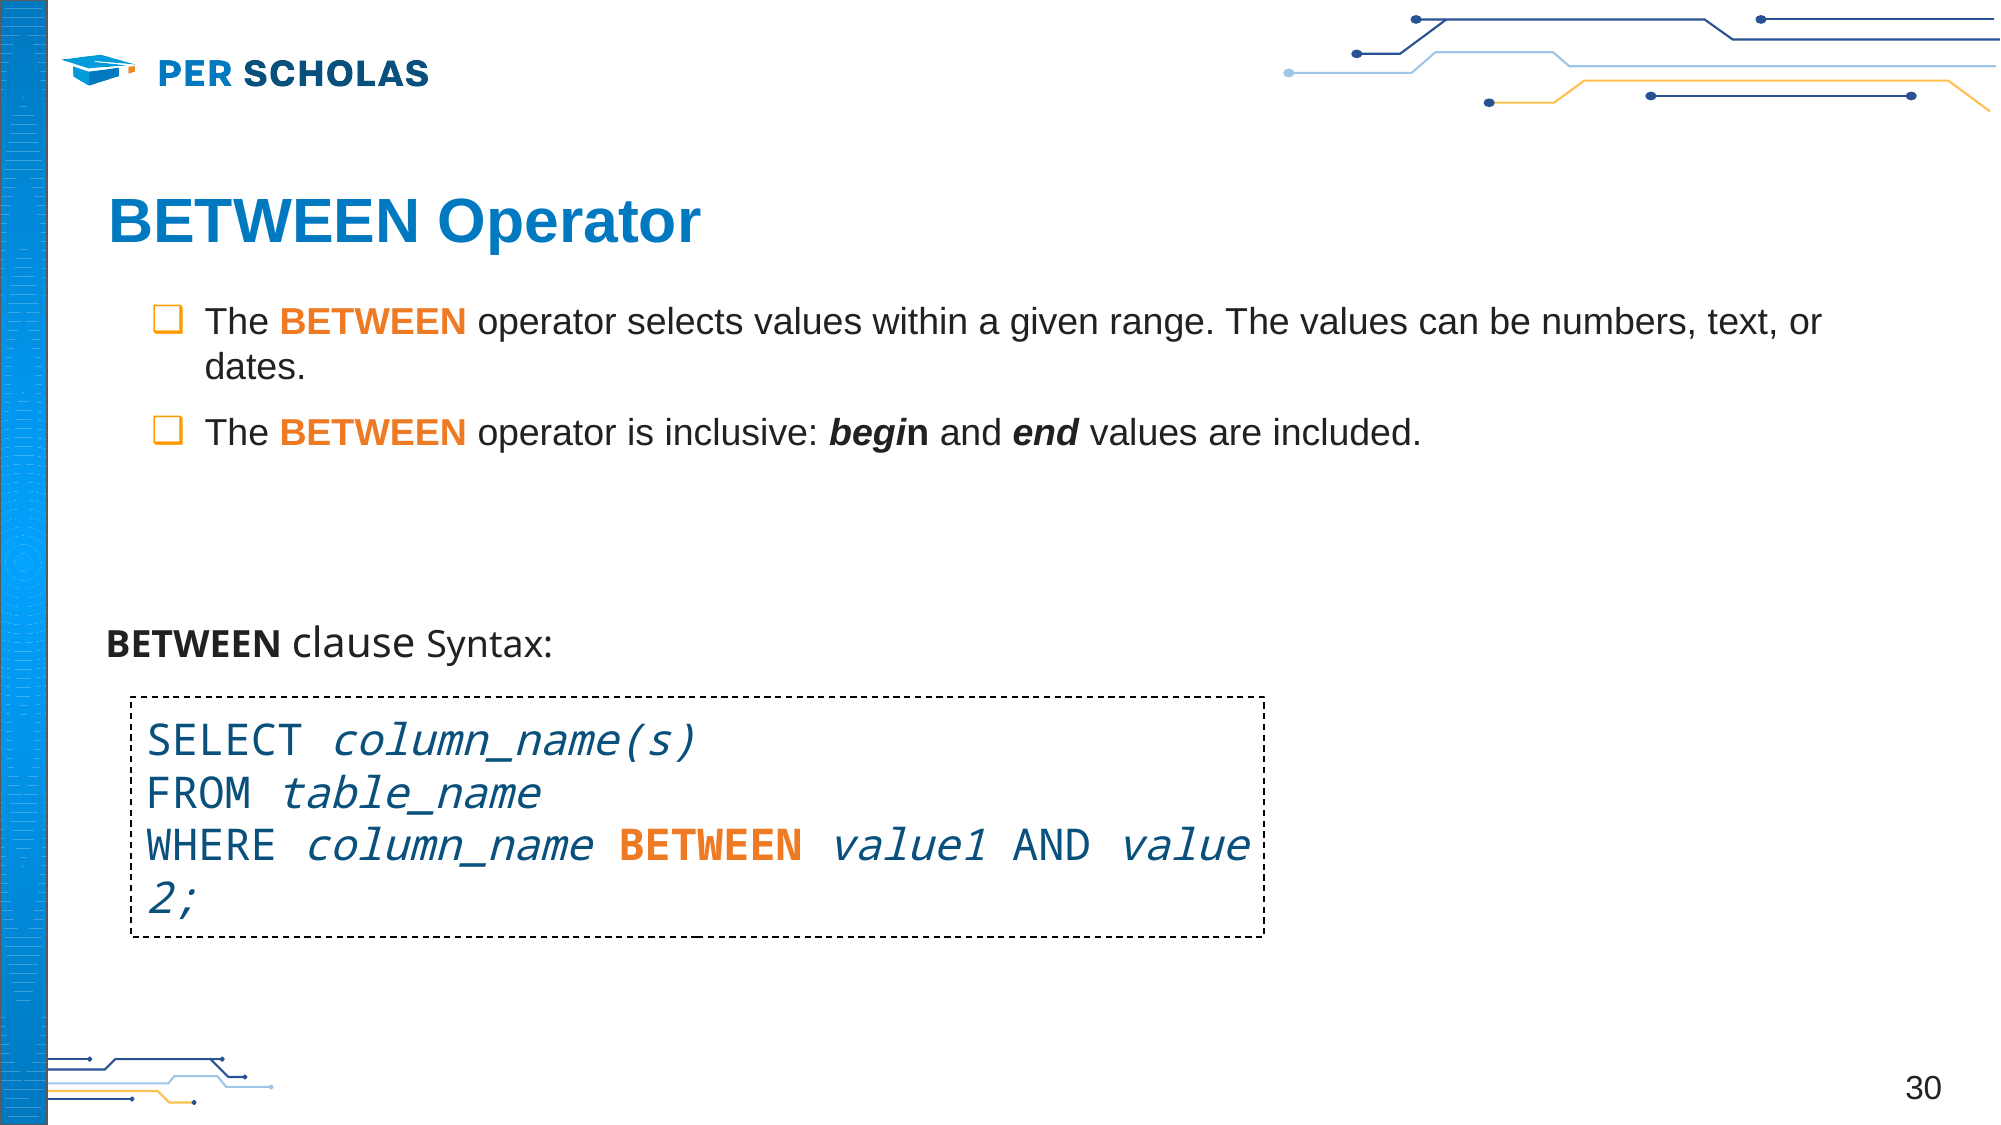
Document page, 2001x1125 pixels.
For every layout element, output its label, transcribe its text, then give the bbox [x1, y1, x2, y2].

list The BETWEEN operator selects values within a given range. The values can be numbers, text, or dates. The BETWEEN operator is inclusive: begin and end values are included. [114, 282, 1906, 507]
slide_number ‹#› [1860, 1024, 1988, 1114]
text_box SELECT column_name(s) FROM table_name WHERE column_name BETWEEN value1 AND value2; [130, 697, 1265, 938]
picture [48, 23, 452, 110]
text_box BETWEEN clause Syntax: [90, 601, 1265, 682]
title BETWEEN Operator [93, 159, 1869, 276]
